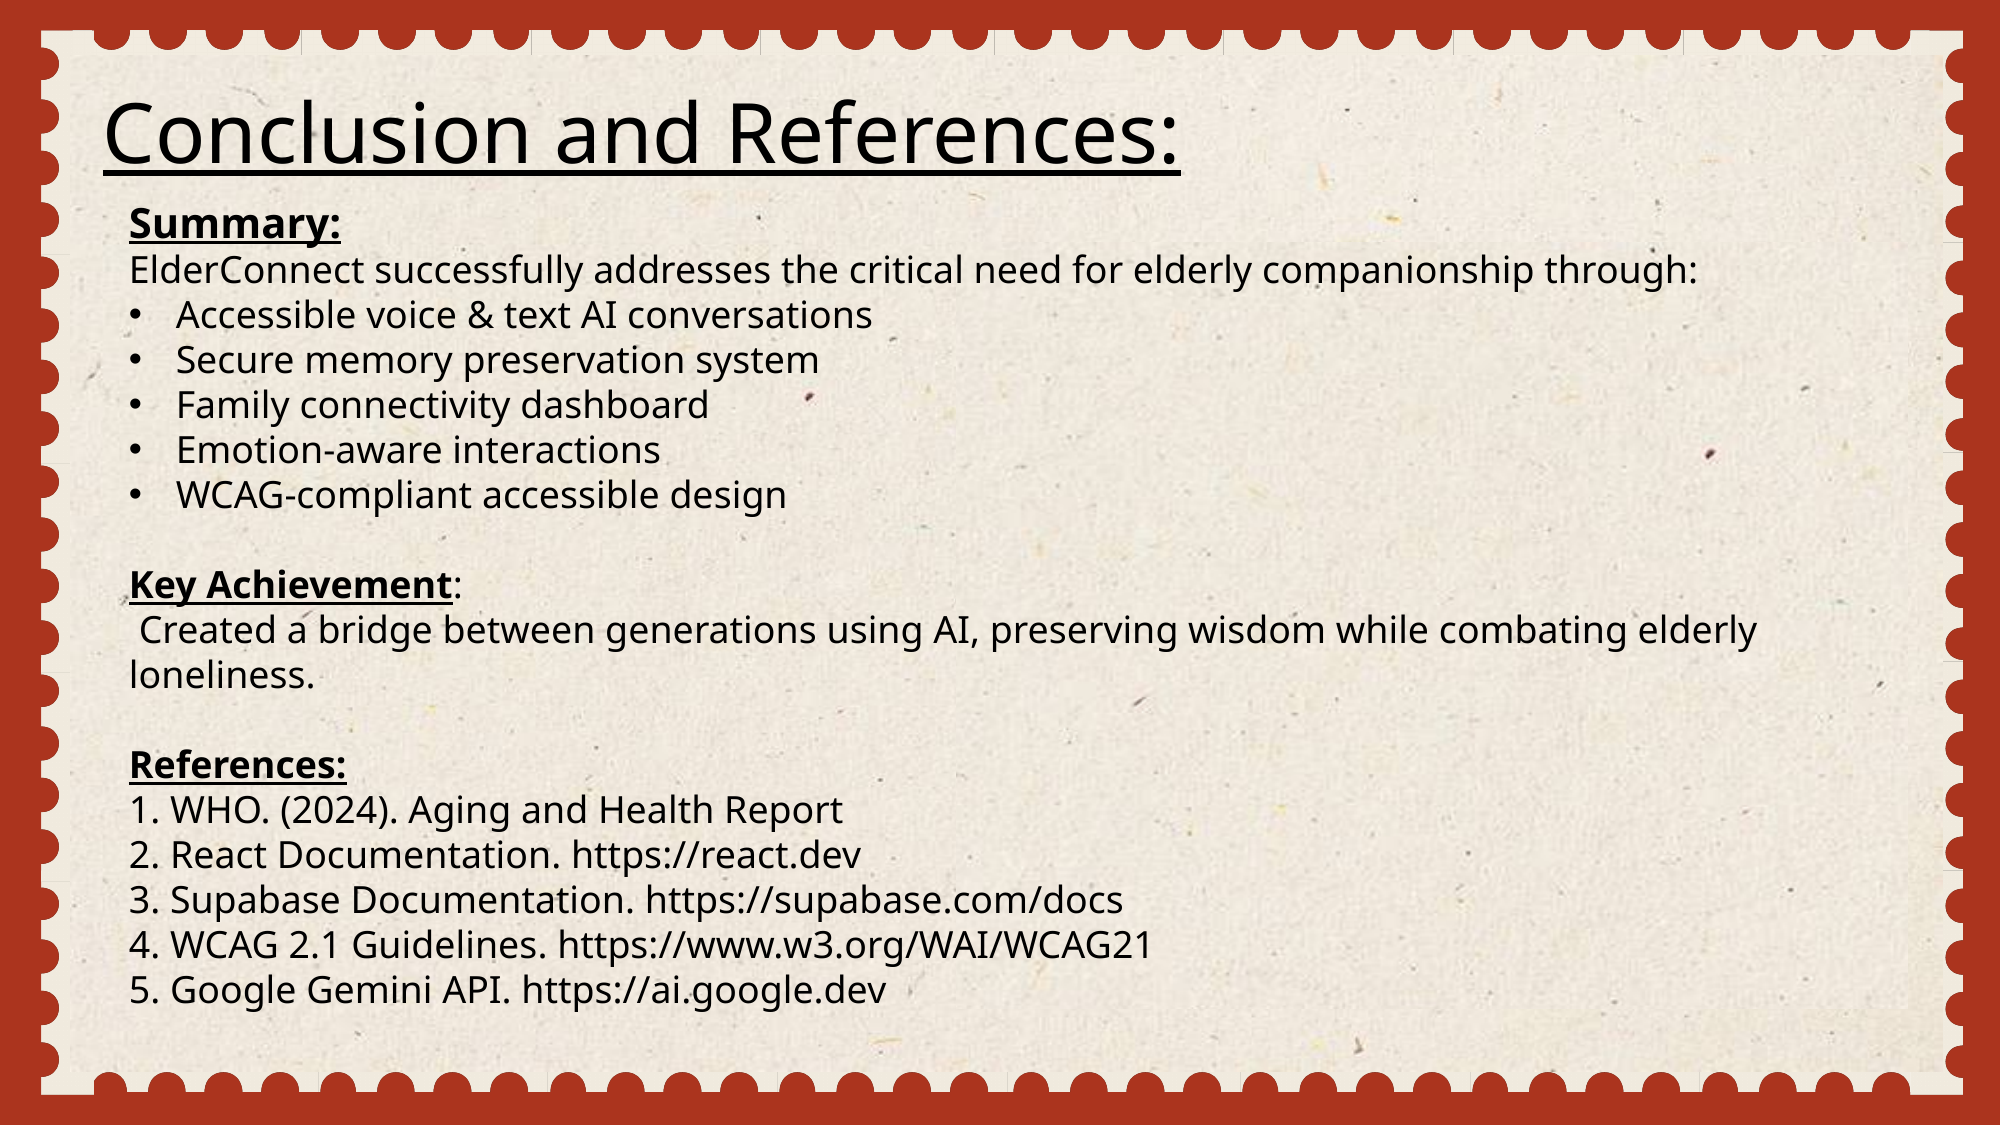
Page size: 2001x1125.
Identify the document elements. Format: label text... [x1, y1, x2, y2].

text_box Conclusion and References: [88, 72, 1949, 188]
picture [42, 30, 1963, 1095]
text_box Summary: ElderConnect successfully addresses the critical need for elderly companionship through: Accessible voice & text AI conversations Secure memory preservation system Family connectivity dashboard Emotion-aware interactions WCAG-compliant accessible design Key Achievement: Created a bridge between generations using AI, preserving wisdom while combating elderly loneliness. References: 1. WHO. (2024). Aging and Health Report 2. React Documentation. https://react.dev 3. Supabase Documentation. https://supabase.com/docs 4. WCAG 2.1 Guidelines. https://www.w3.org/WAI/WCAG21 5. Google Gemini API. https://ai.google.dev [114, 189, 1777, 1109]
